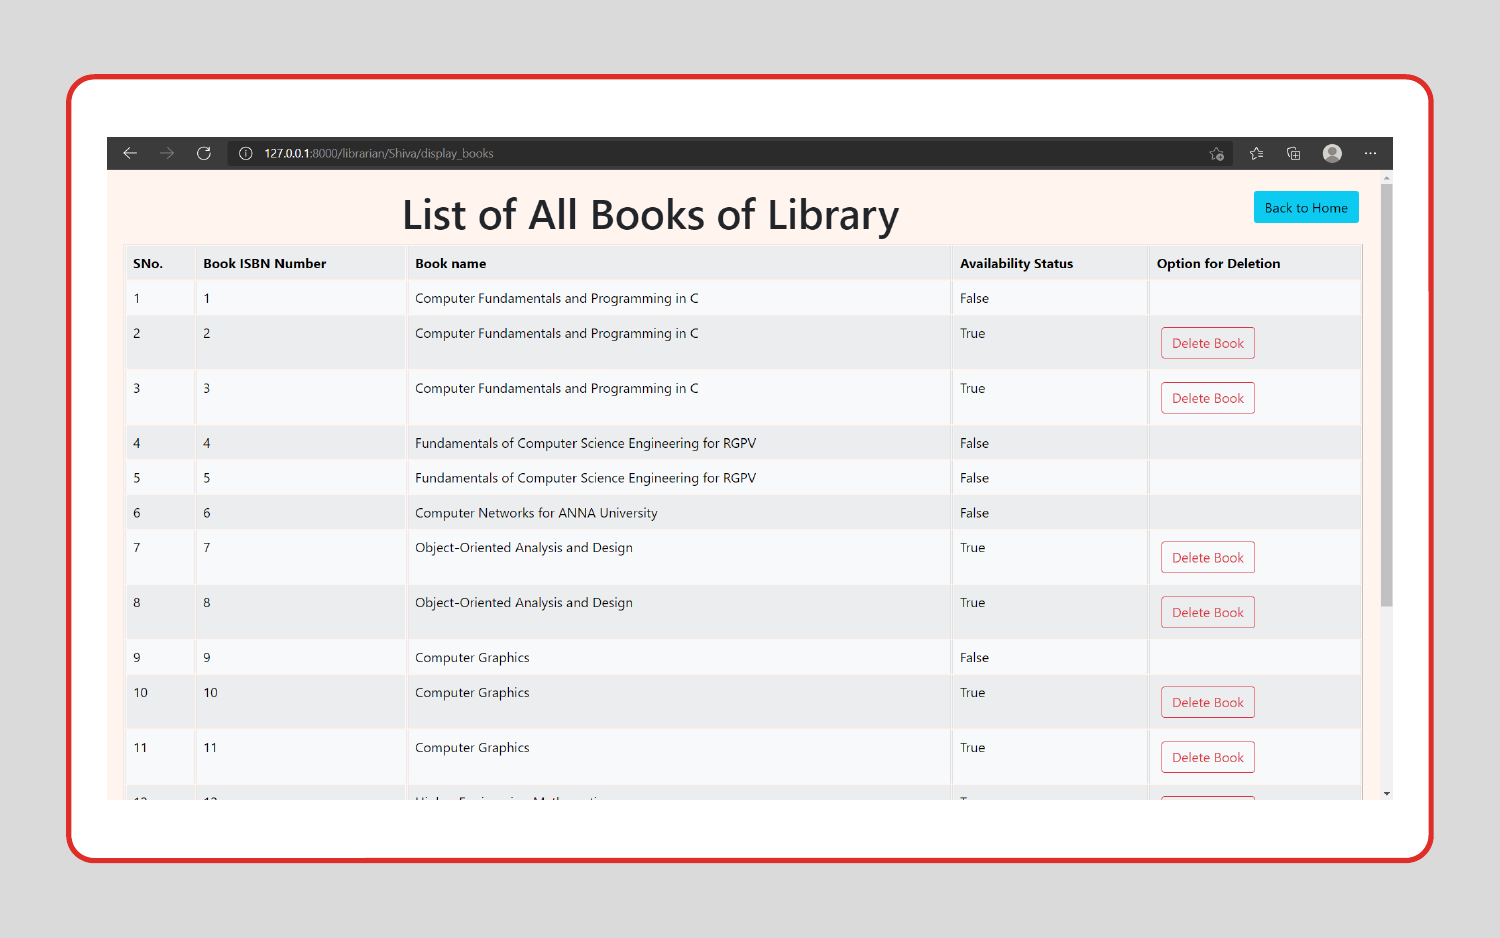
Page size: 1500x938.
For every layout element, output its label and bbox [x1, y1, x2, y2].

text_box [78, 86, 1422, 851]
text_box [67, 75, 1433, 862]
text_box [0, 0, 1500, 938]
picture [106, 137, 1394, 801]
